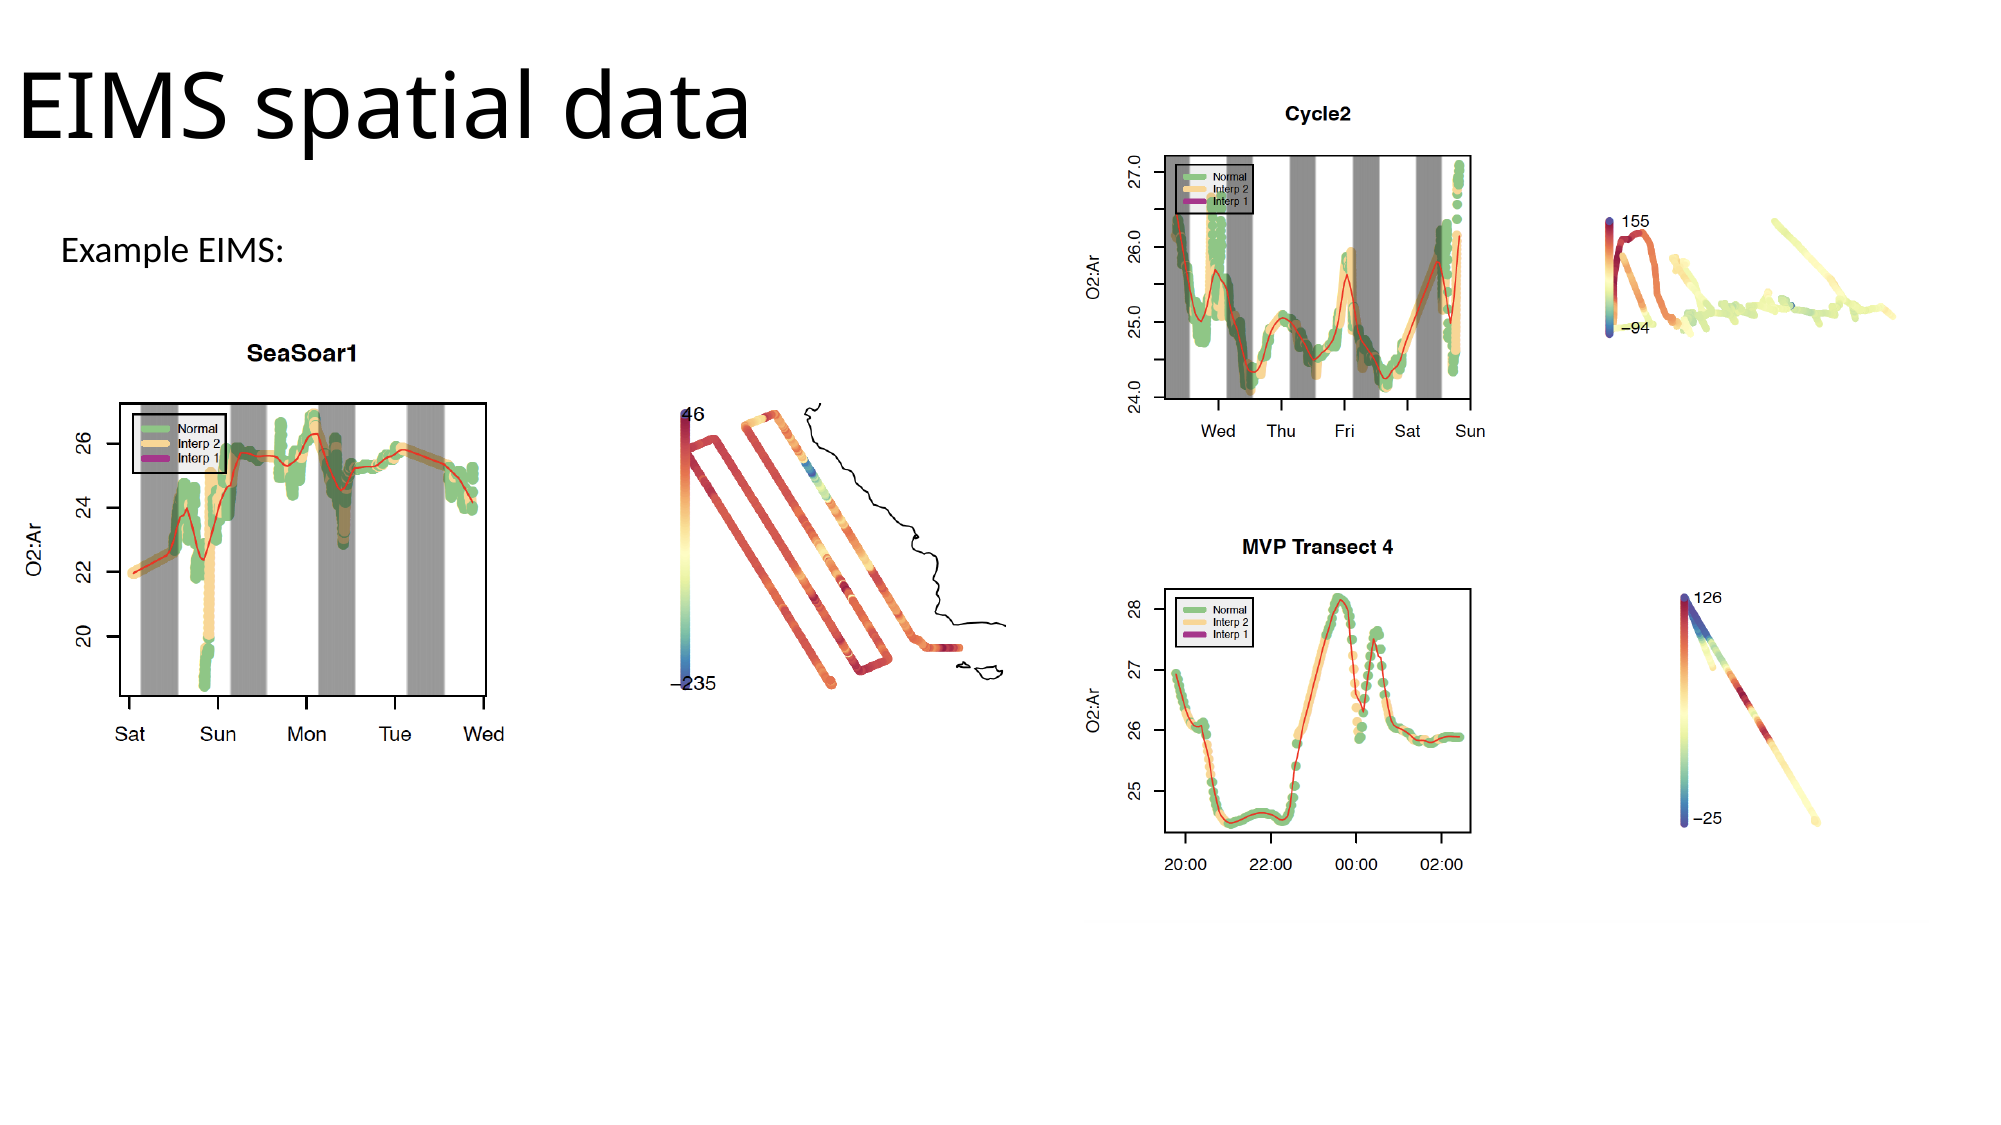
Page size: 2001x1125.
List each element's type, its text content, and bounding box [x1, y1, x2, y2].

title EIMS spatial data [0, 0, 1725, 218]
picture [23, 277, 1040, 797]
picture [1084, 85, 1929, 923]
text_box Example EIMS: [46, 217, 300, 277]
